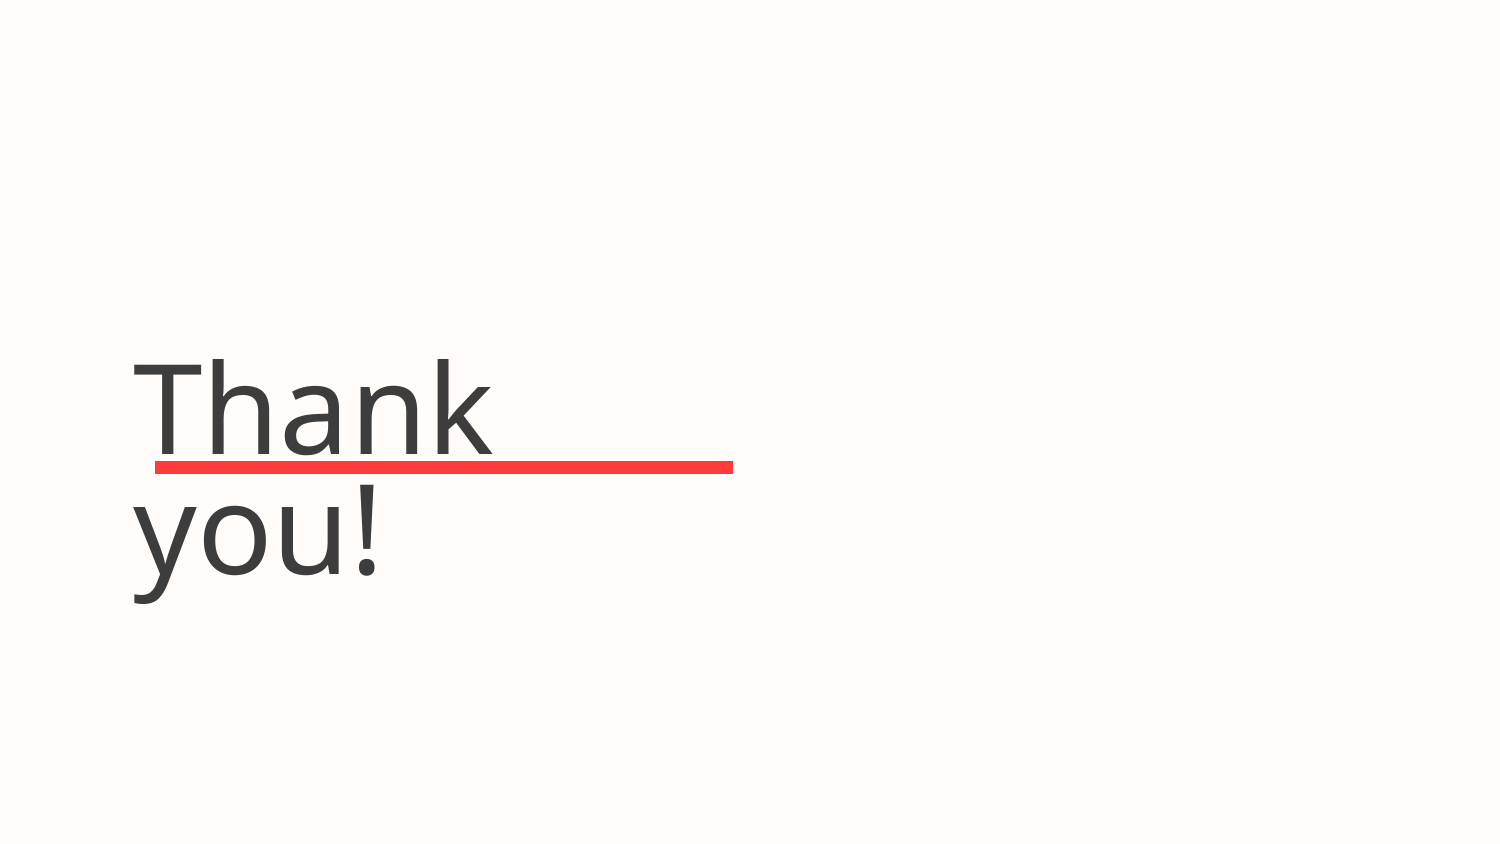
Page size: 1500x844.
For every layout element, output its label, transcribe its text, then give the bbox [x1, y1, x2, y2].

title Thank you! [133, 358, 745, 492]
